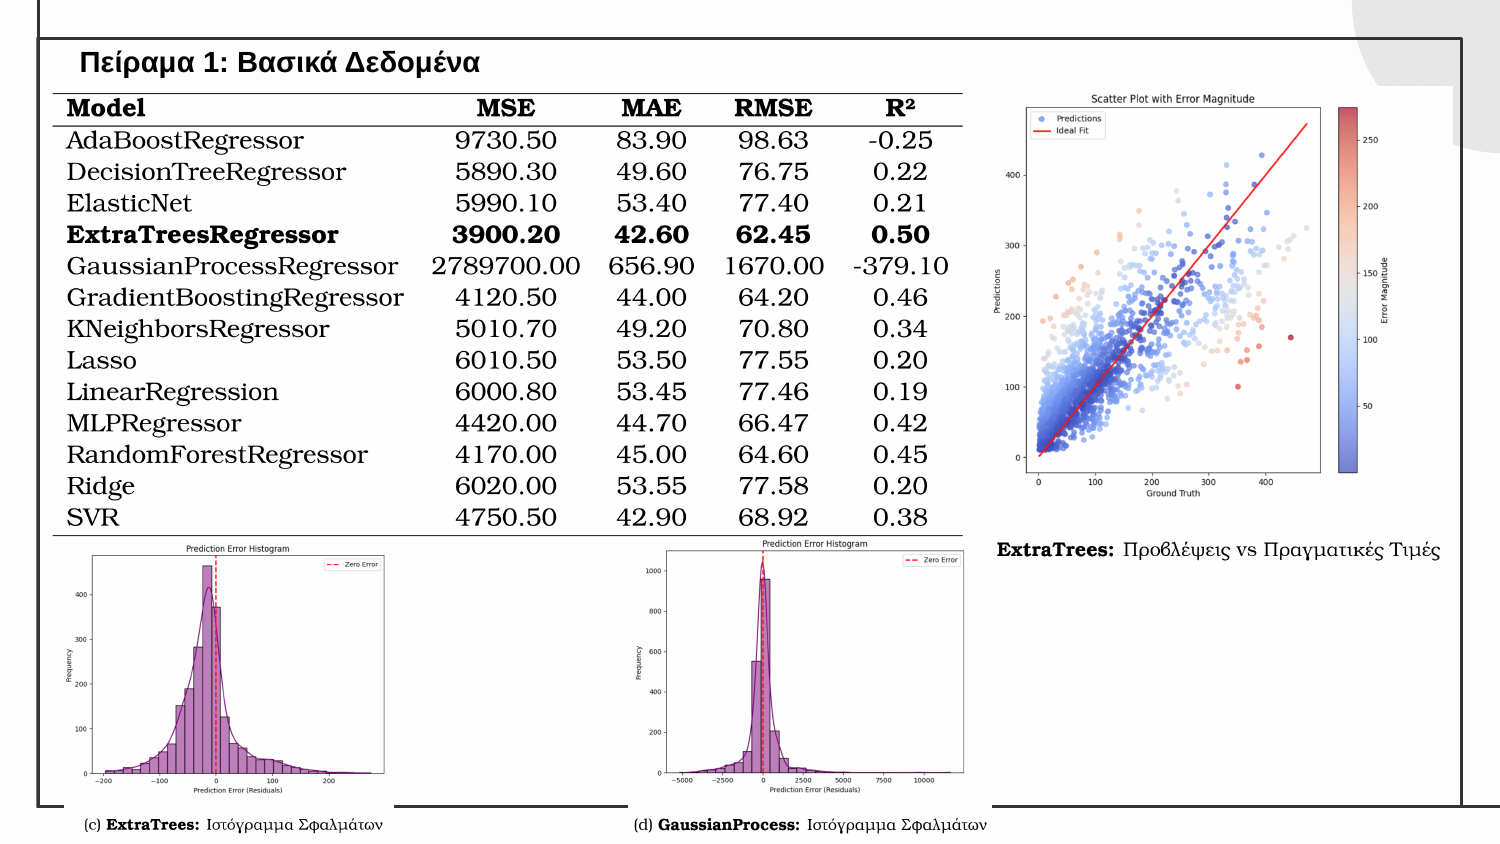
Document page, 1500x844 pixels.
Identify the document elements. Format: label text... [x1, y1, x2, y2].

text_box Πείραμα 1: Βασικά Δεδομένα [64, 35, 543, 84]
picture [46, 85, 1453, 841]
